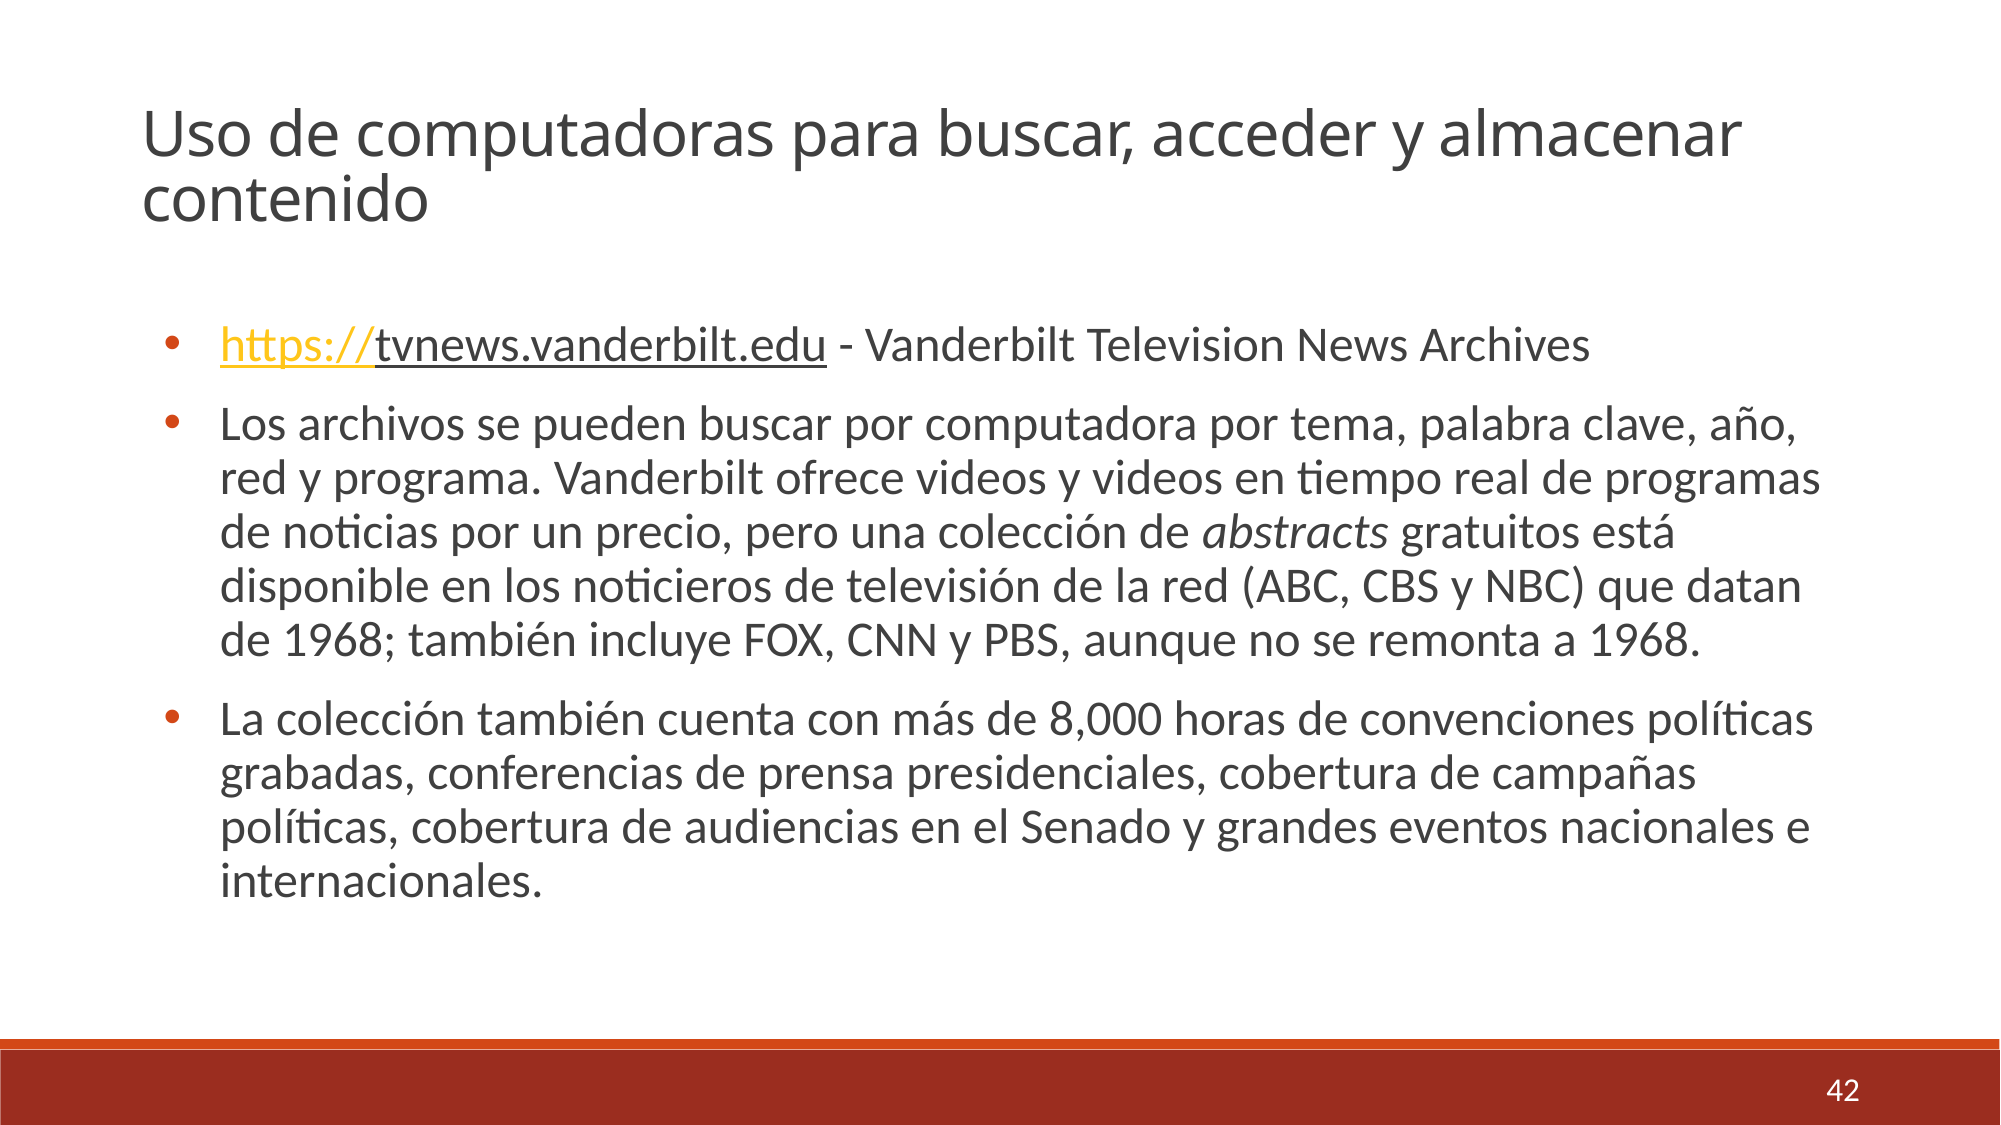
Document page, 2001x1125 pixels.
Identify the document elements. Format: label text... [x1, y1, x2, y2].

text_box Uso de computadoras para buscar, acceder y almacenar contenido [126, 97, 1821, 242]
text_box https://tvnews.vanderbilt.edu - Vanderbilt Television News Archives Los archivos se pueden buscar por computadora por tema, palabra clave, año, red y programa. Vanderbilt ofrece videos y videos en tiempo real de programas de noticias por un precio, pero una colección de abstracts gratuitos está disponible en los noticieros de televisión de la red (ABC, CBS y NBC) que datan de 1968; también incluye FOX, CNN y PBS, aunque no se remonta a 1968. La colección también cuenta con más de 8,000 horas de convenciones políticas grabadas, conferencias de prensa presidenciales, cobertura de campañas políticas, cobertura de audiencias en el Senado y grandes eventos nacionales e internacionales. [148, 311, 1853, 1062]
slide_number 42 [126, 1061, 1875, 1115]
